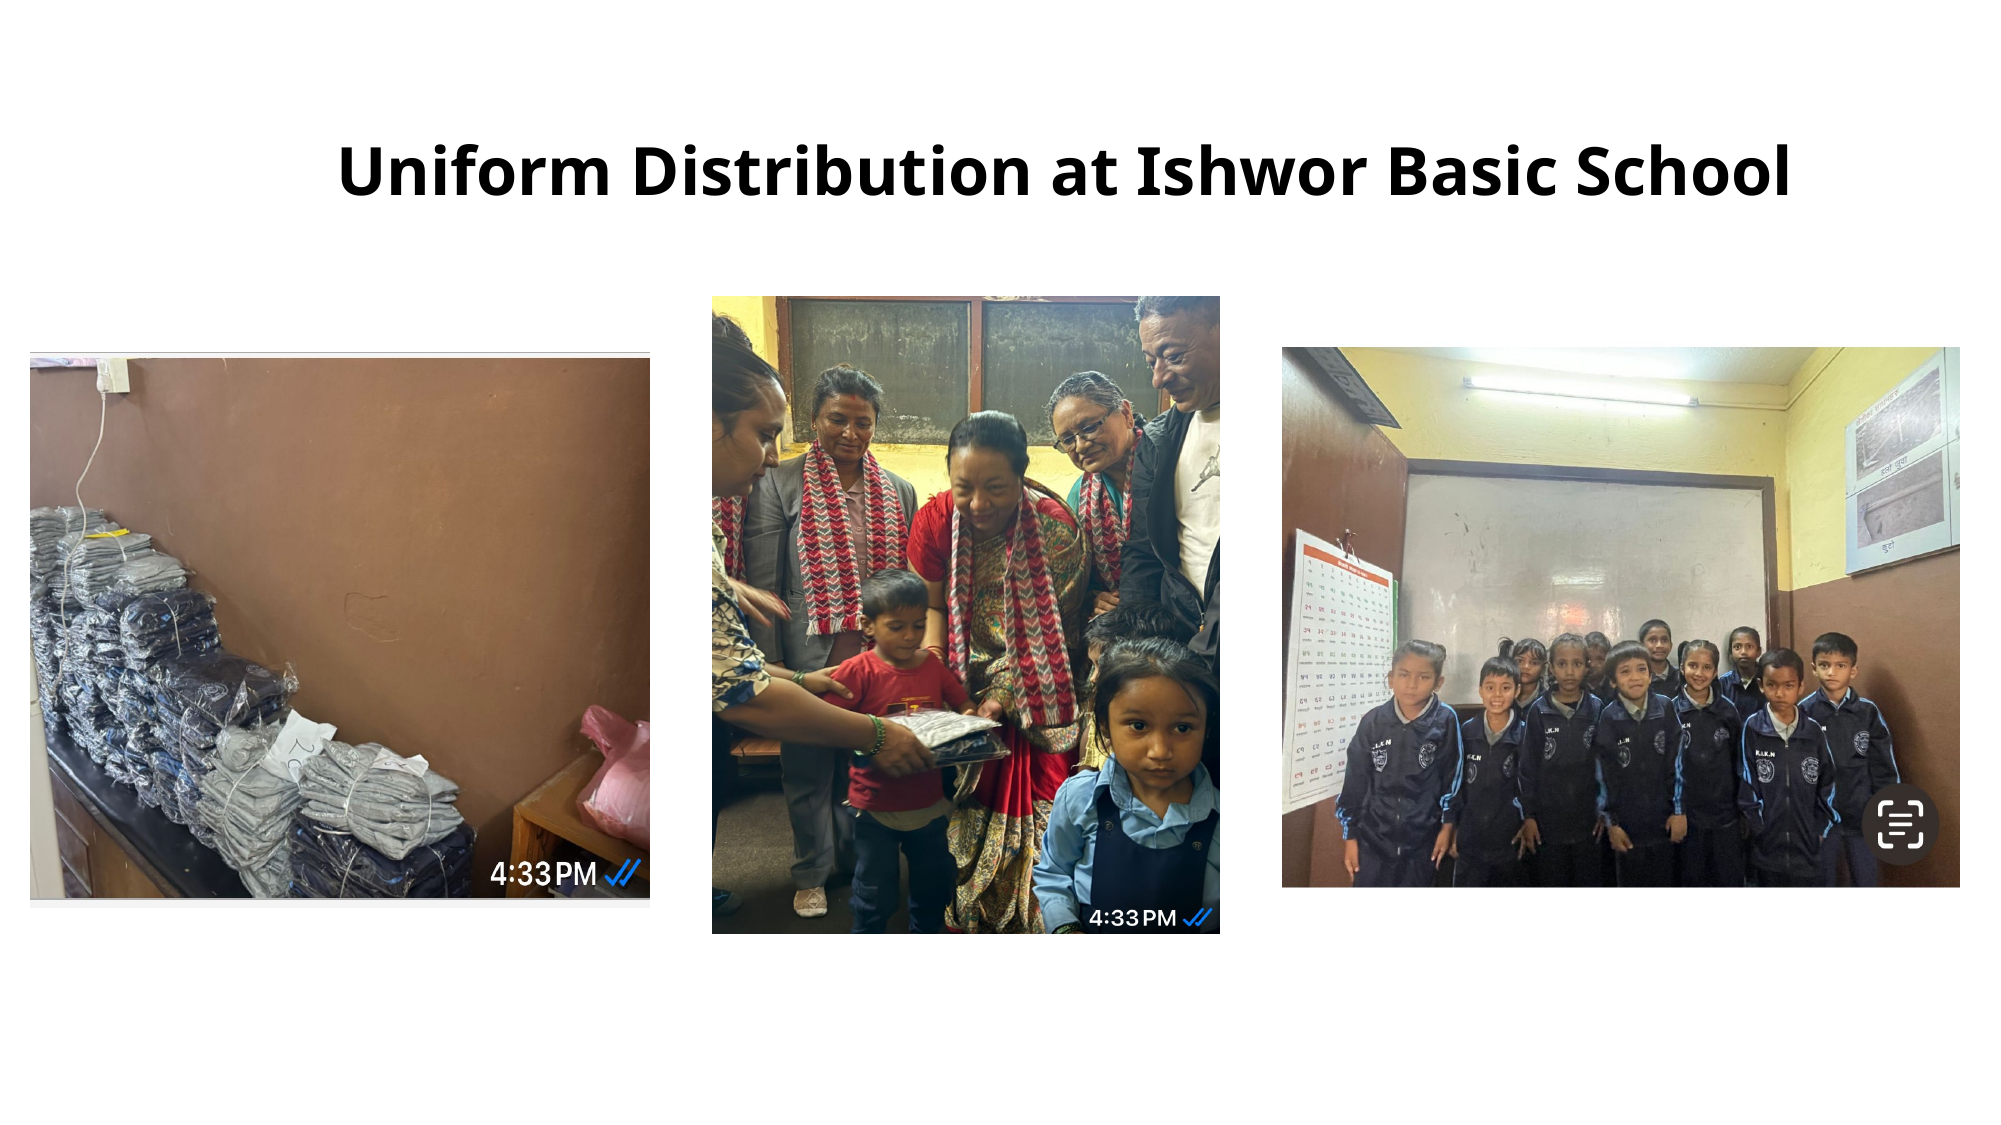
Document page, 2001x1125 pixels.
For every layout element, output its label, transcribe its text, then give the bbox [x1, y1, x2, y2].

title Uniform Distribution at Ishwor Basic School [137, 59, 1863, 278]
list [711, 296, 1220, 934]
picture [30, 352, 650, 909]
picture [1282, 342, 1960, 889]
